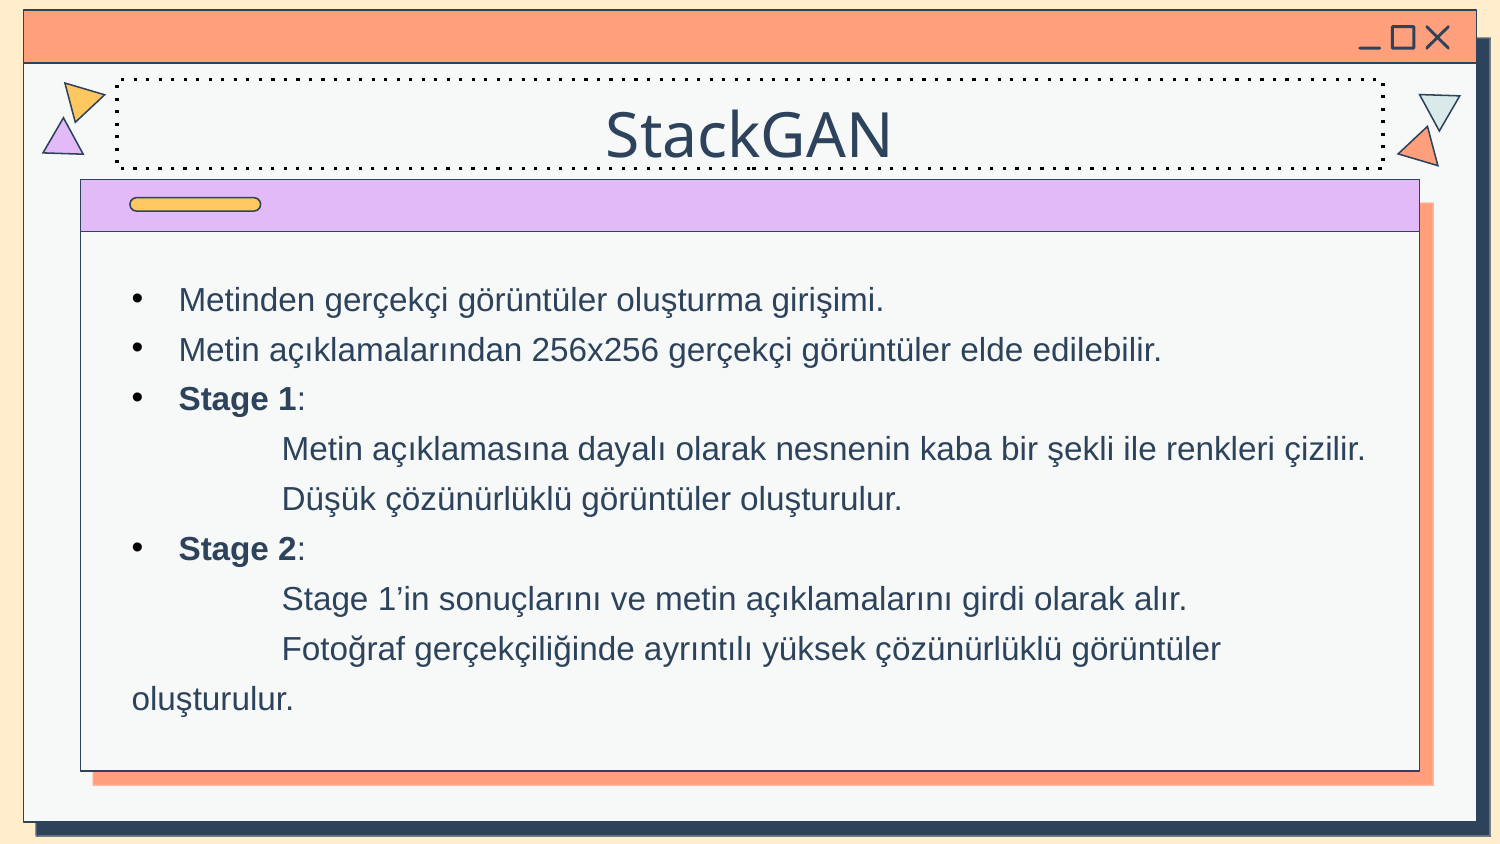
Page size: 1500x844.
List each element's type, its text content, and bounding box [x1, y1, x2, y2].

text_box Metinden gerçekçi görüntüler oluşturma girişimi. Metin açıklamalarından 256x256 gerçekçi görüntüler elde edilebilir. Stage 1: Metin açıklamasına dayalı olarak nesnenin kaba bir şekli ile renkleri çizilir. Düşük çözünürlüklü görüntüler oluşturulur. Stage 2: Stage 1’in sonuçlarını ve metin açıklamalarını girdi olarak alır. Fotoğraf gerçekçiliğinde ayrıntılı yüksek çözünürlüklü görüntüler oluşturulur. [116, 260, 1394, 775]
title StackGAN [115, 78, 1385, 170]
